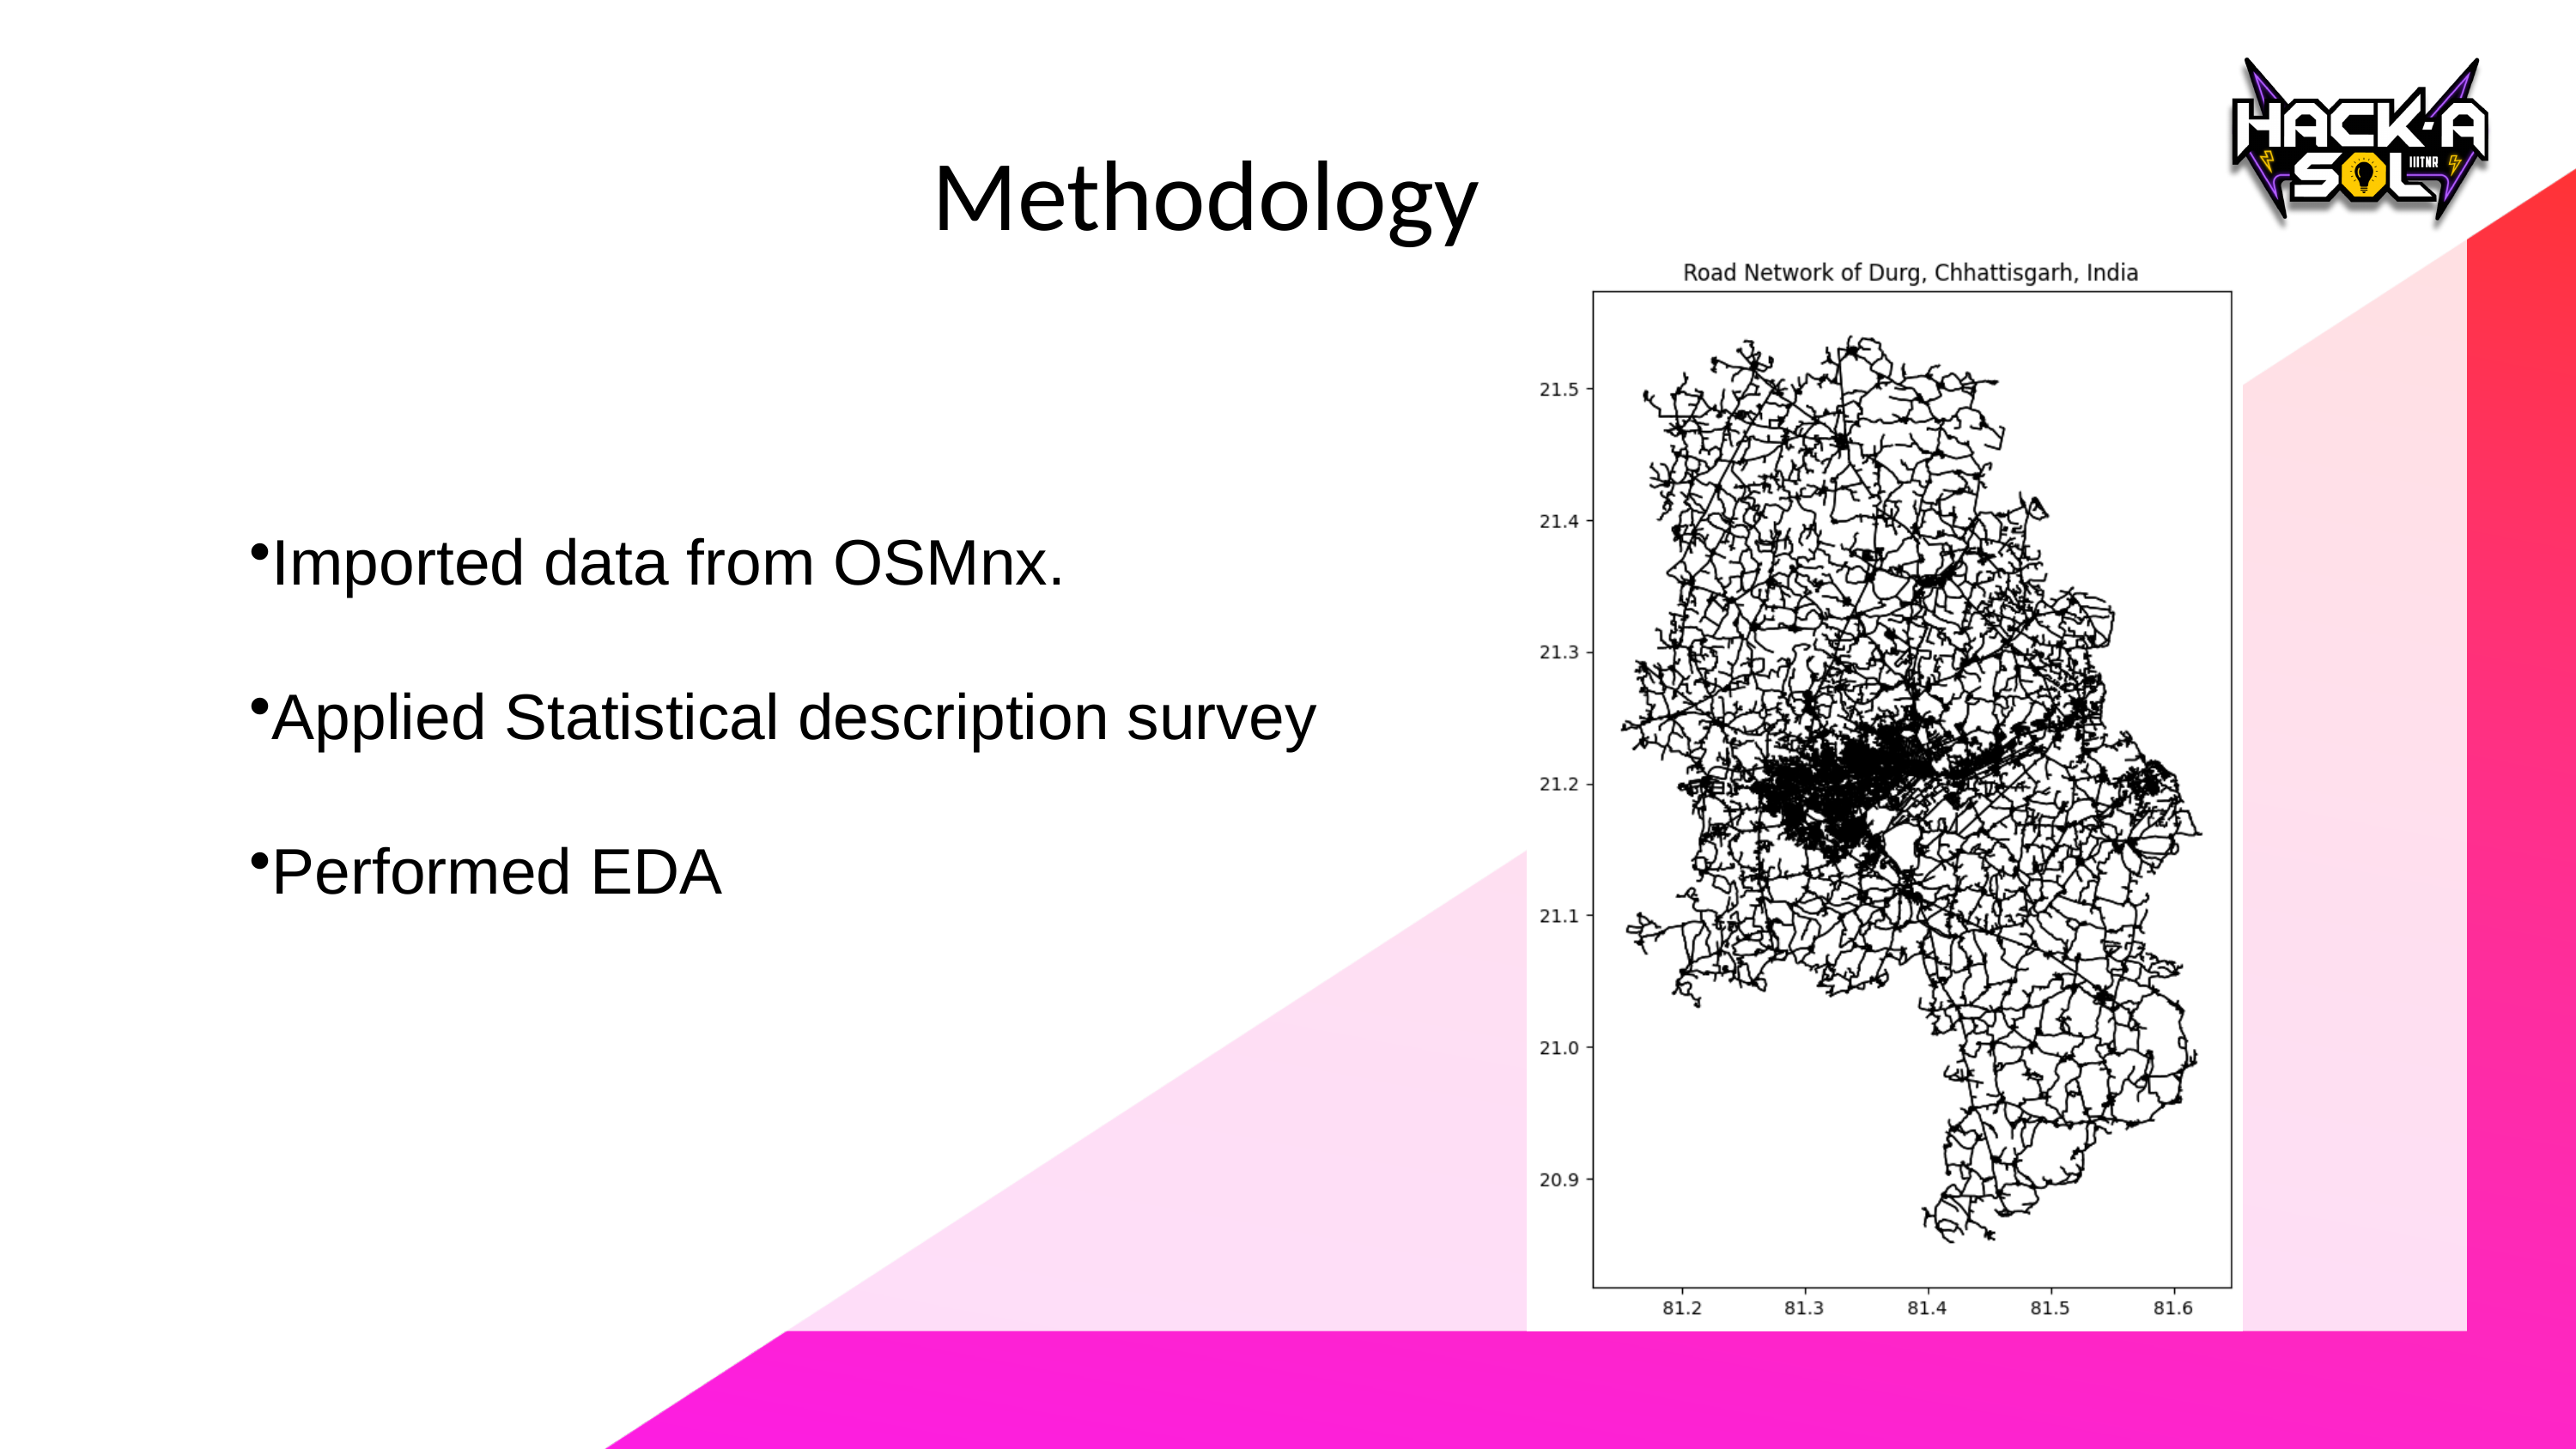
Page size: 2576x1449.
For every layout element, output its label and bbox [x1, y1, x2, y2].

text_box [108, 117, 2468, 1331]
picture [477, 147, 2576, 1449]
text_box [2171, 0, 2548, 145]
